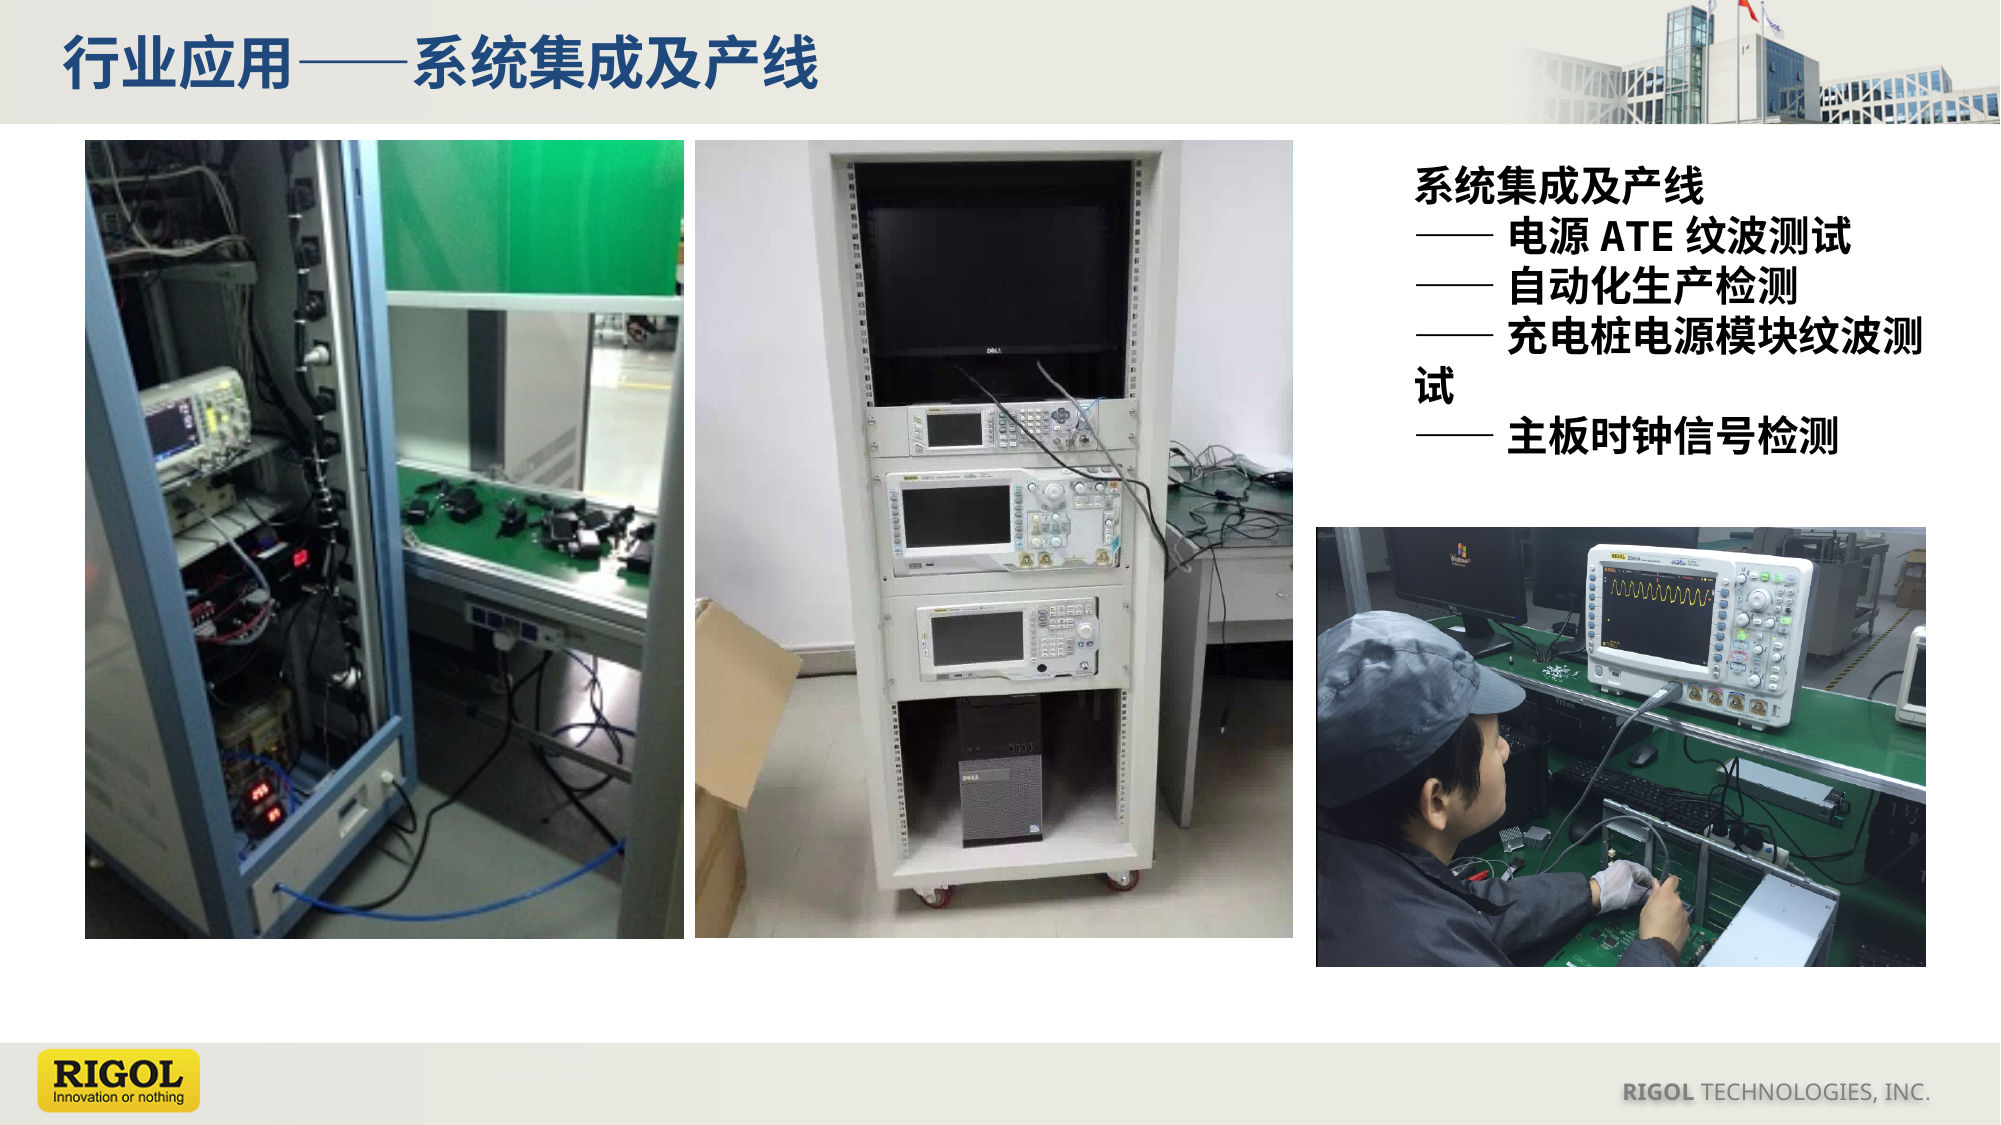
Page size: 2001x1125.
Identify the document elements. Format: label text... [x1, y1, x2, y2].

text_box 系统集成及产线 ——电源ATE纹波测试 ——自动化生产检测 ——充电桩电源模块纹波测试 ——主板时钟信号检测 [1398, 152, 1950, 518]
picture [0, 0, 2000, 1125]
list 行业应用——系统集成及产线 [47, 19, 1324, 114]
